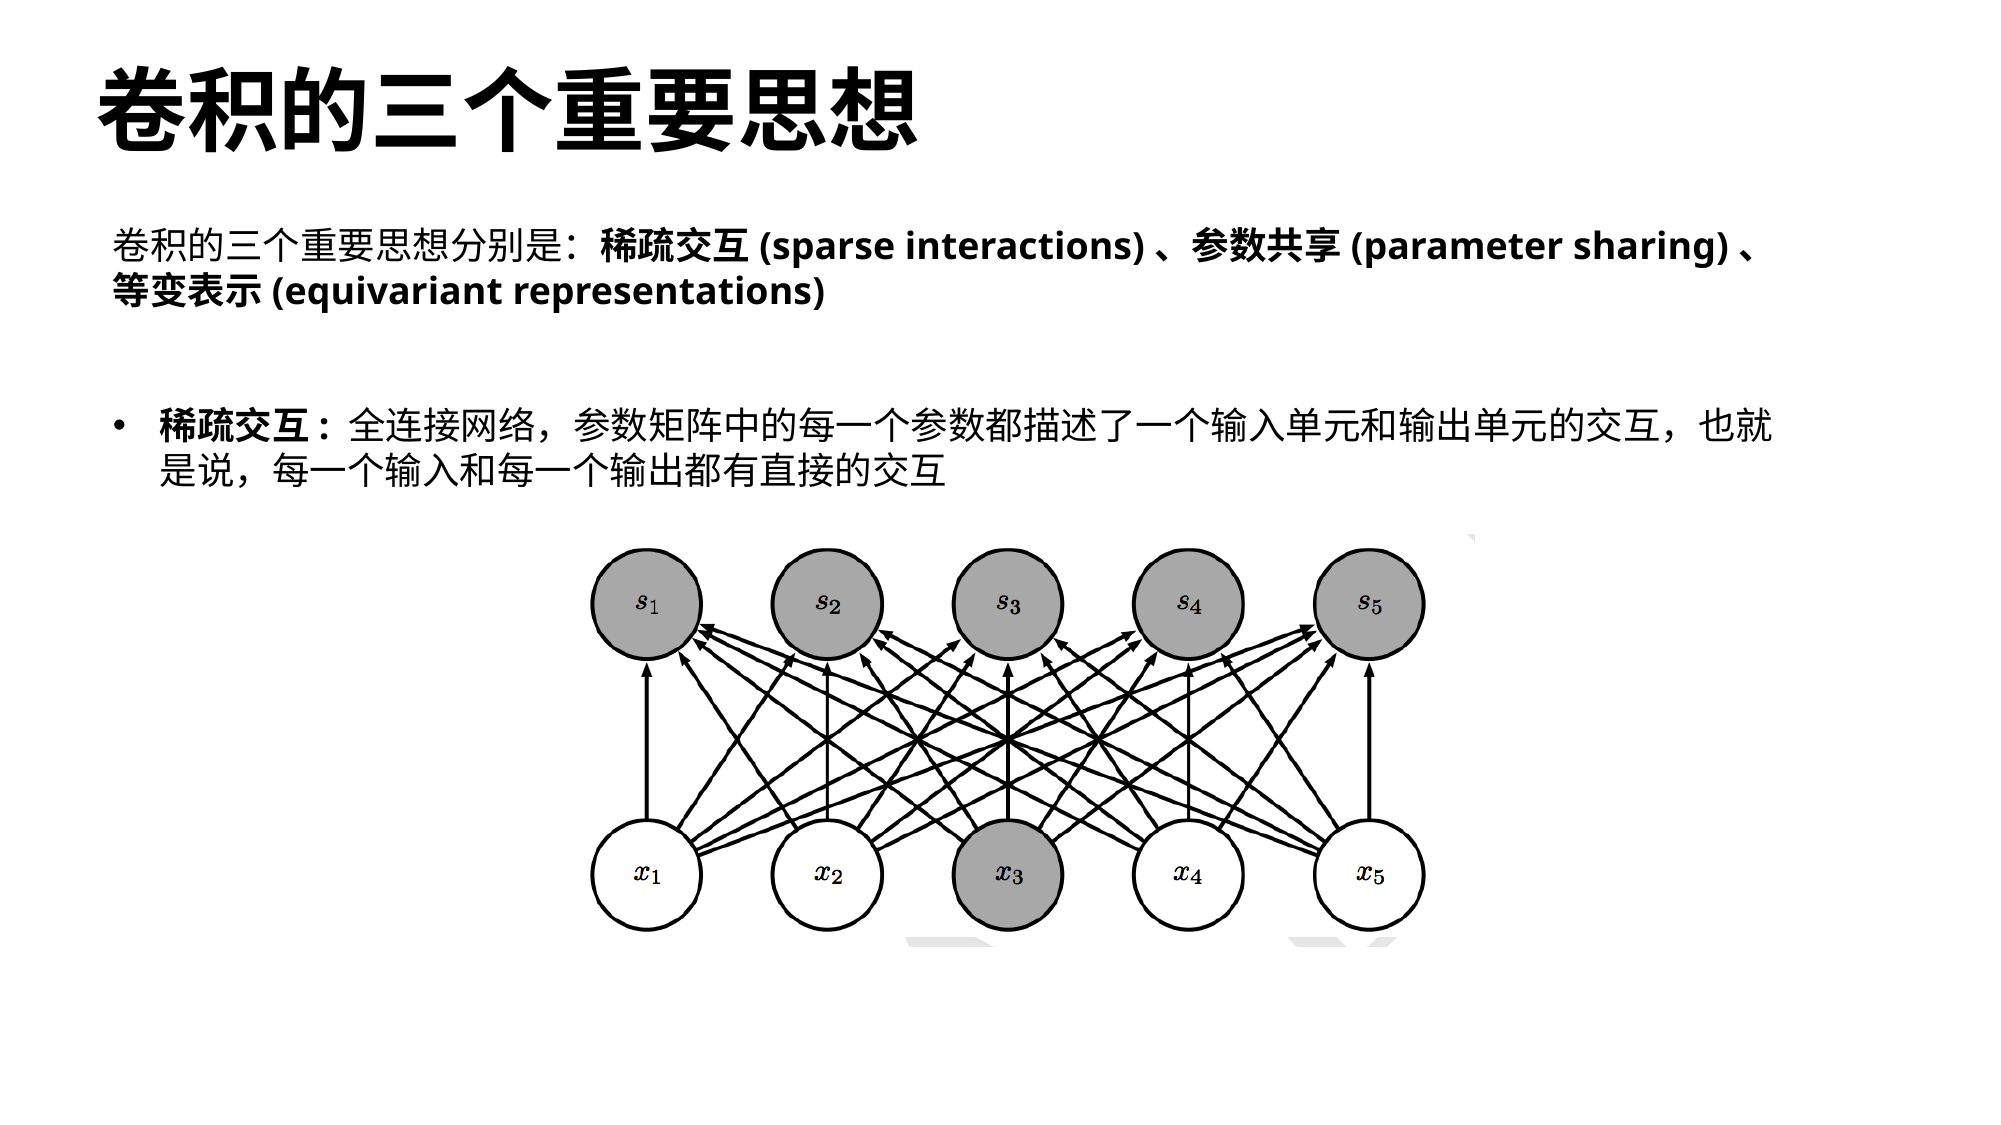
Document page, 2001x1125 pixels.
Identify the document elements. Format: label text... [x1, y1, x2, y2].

text_box 卷积的三个重要思想 [80, 36, 1806, 193]
picture [525, 534, 1475, 947]
text_box 稀疏交互: 全连接网络，参数矩阵中的每一个参数都描述了一个输入单元和输出单元的交互，也就是说，每一个输入和每一个输出都有直接的交互 [98, 394, 1824, 500]
text_box 卷积的三个重要思想分别是：稀疏交互(sparse interactions)、参数共享(parameter sharing)、等变表示(equivariant representations) [98, 214, 1824, 319]
